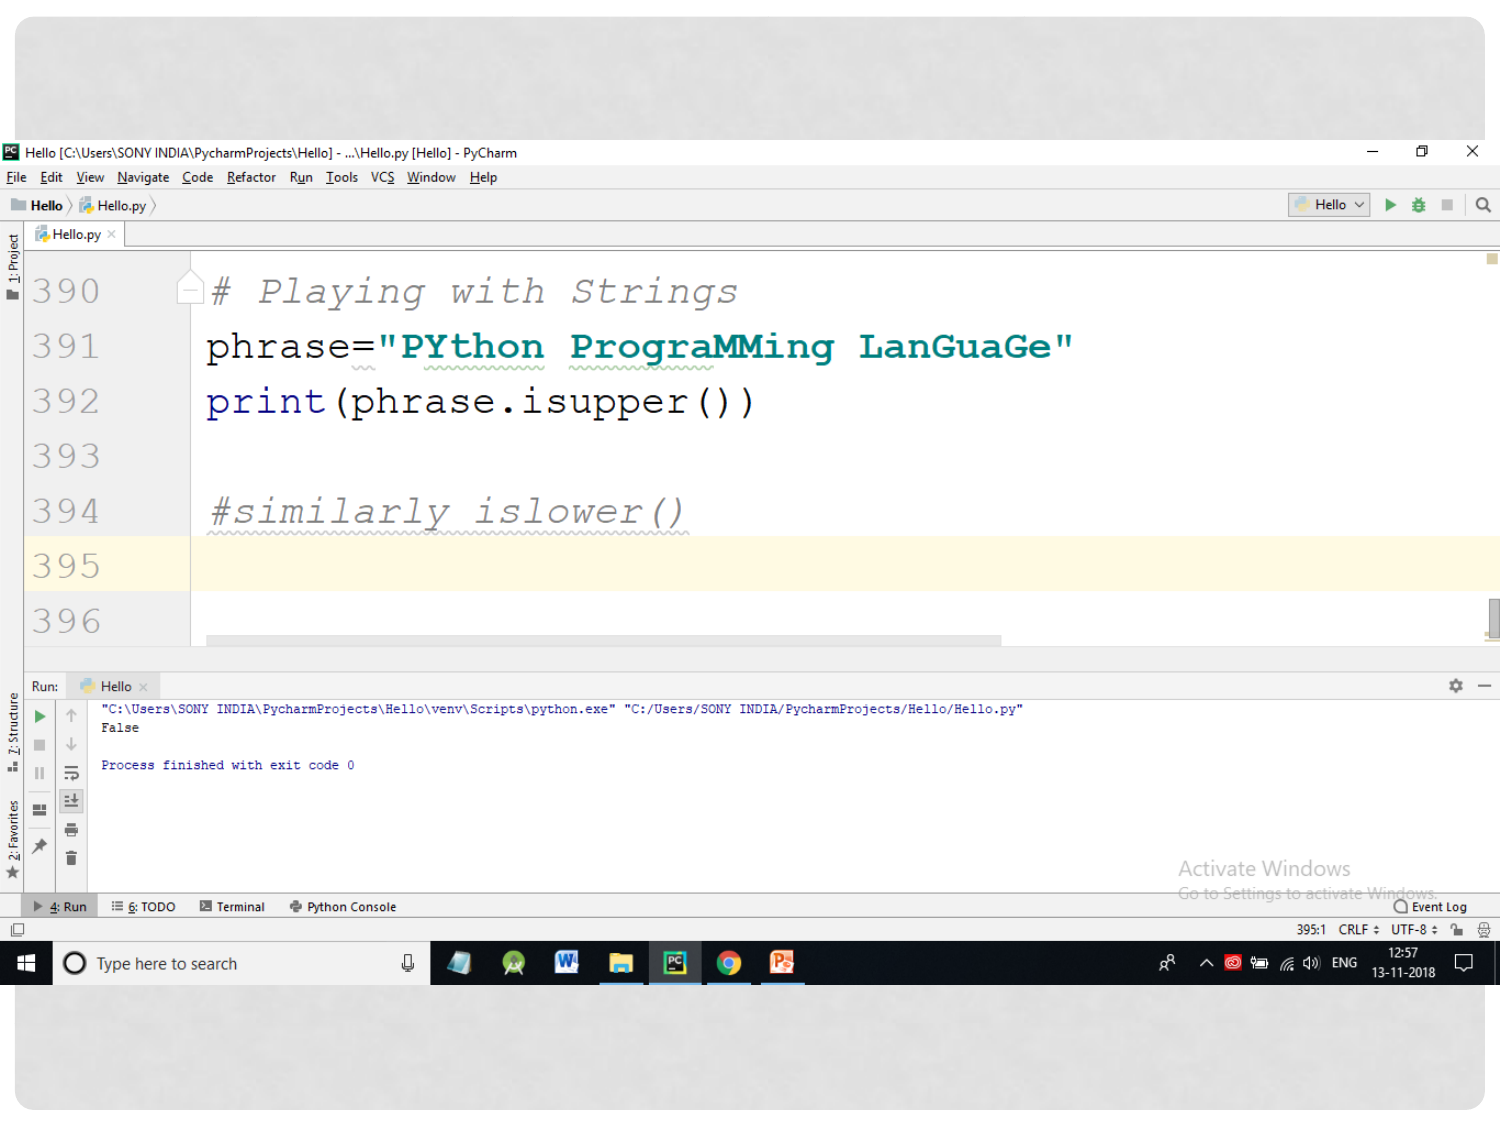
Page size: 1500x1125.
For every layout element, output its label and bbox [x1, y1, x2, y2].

picture [0, 140, 1500, 985]
